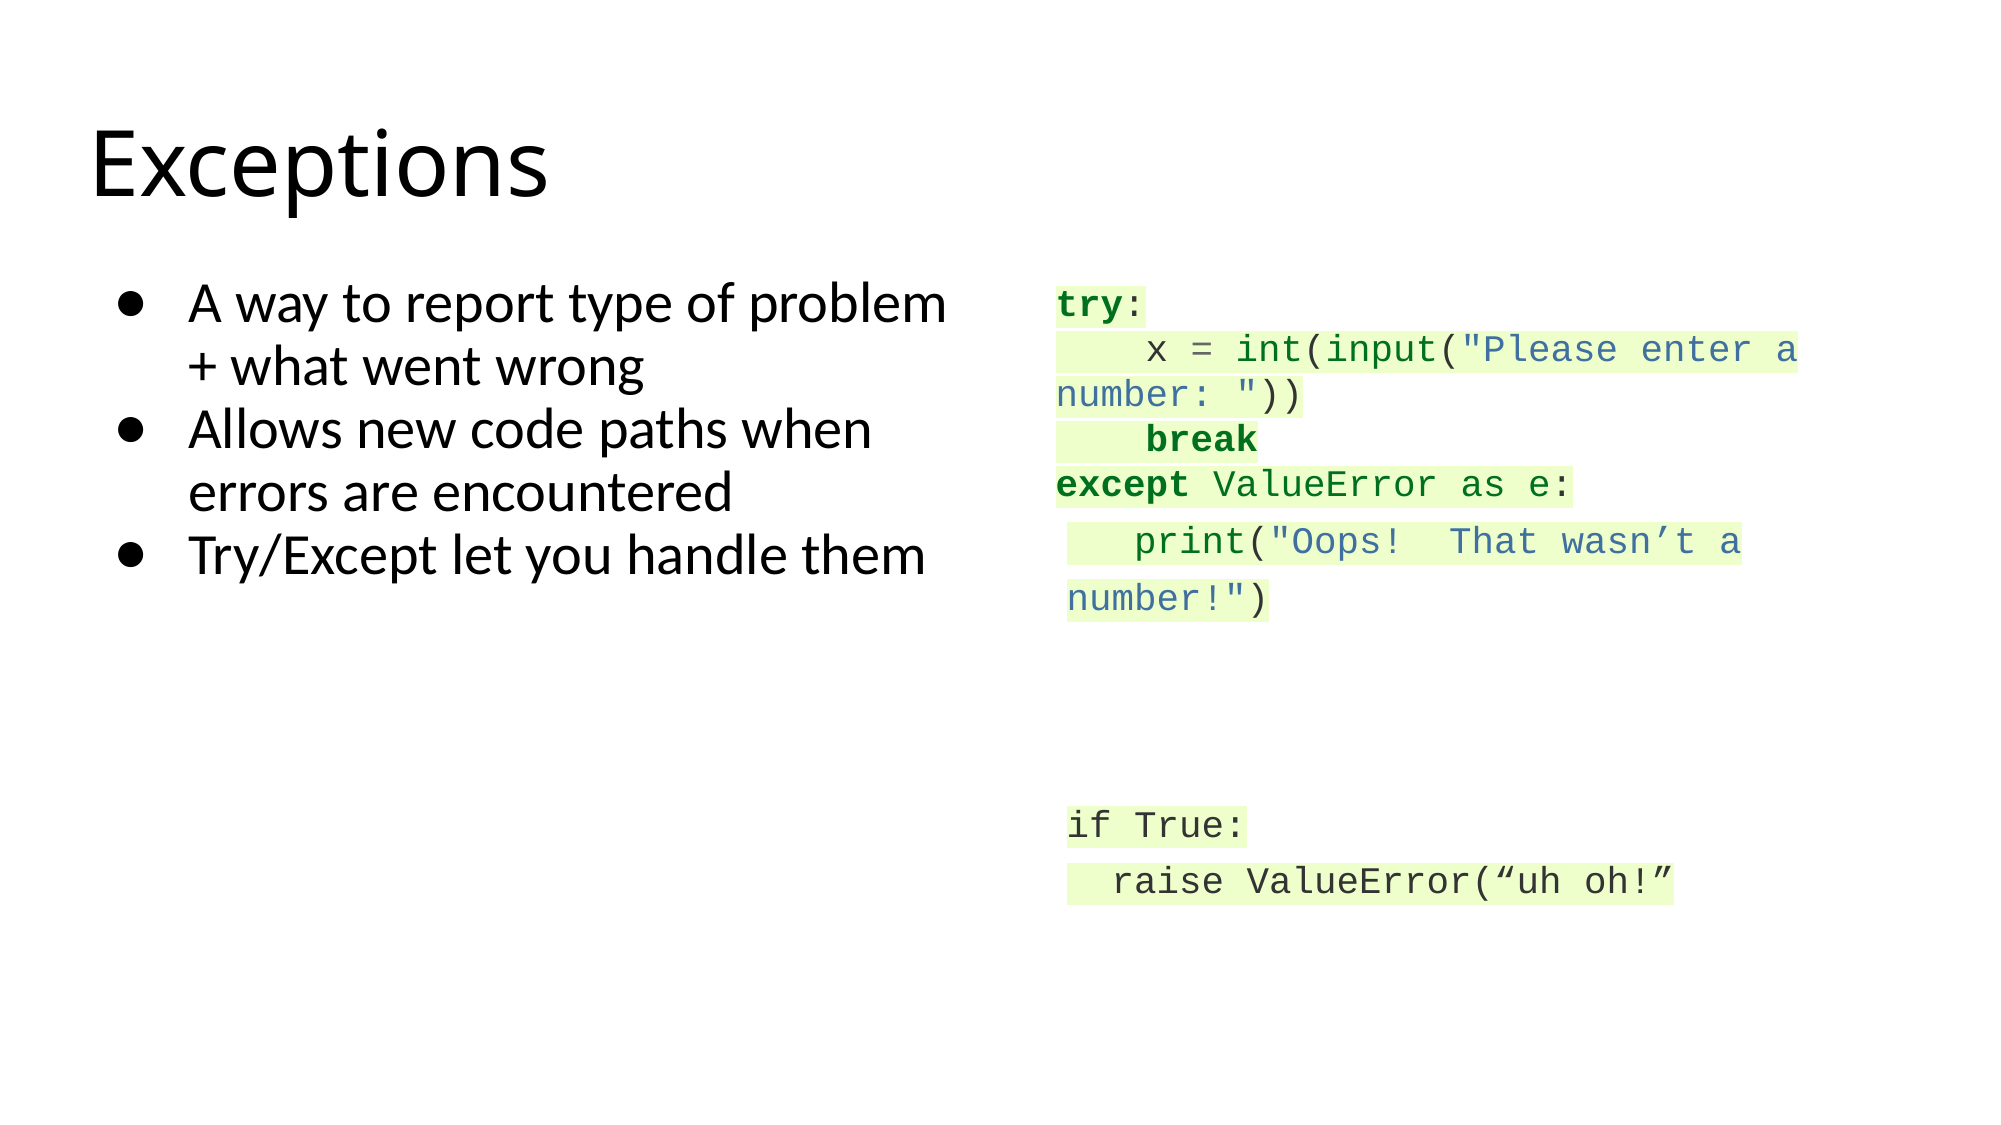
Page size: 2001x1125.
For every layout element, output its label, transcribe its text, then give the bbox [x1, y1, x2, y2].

list A way to report type of problem + what went wrong Allows new code paths when errors are encountered Try/Except let you handle them [68, 252, 1000, 1000]
title Exceptions [68, 97, 1932, 223]
text_box try: x = int(input("Please enter a number: ")) break except ValueError as e: print("Oops! That wasn’t a number!") if True: raise ValueError(“uh oh!” [1035, 259, 1988, 1105]
